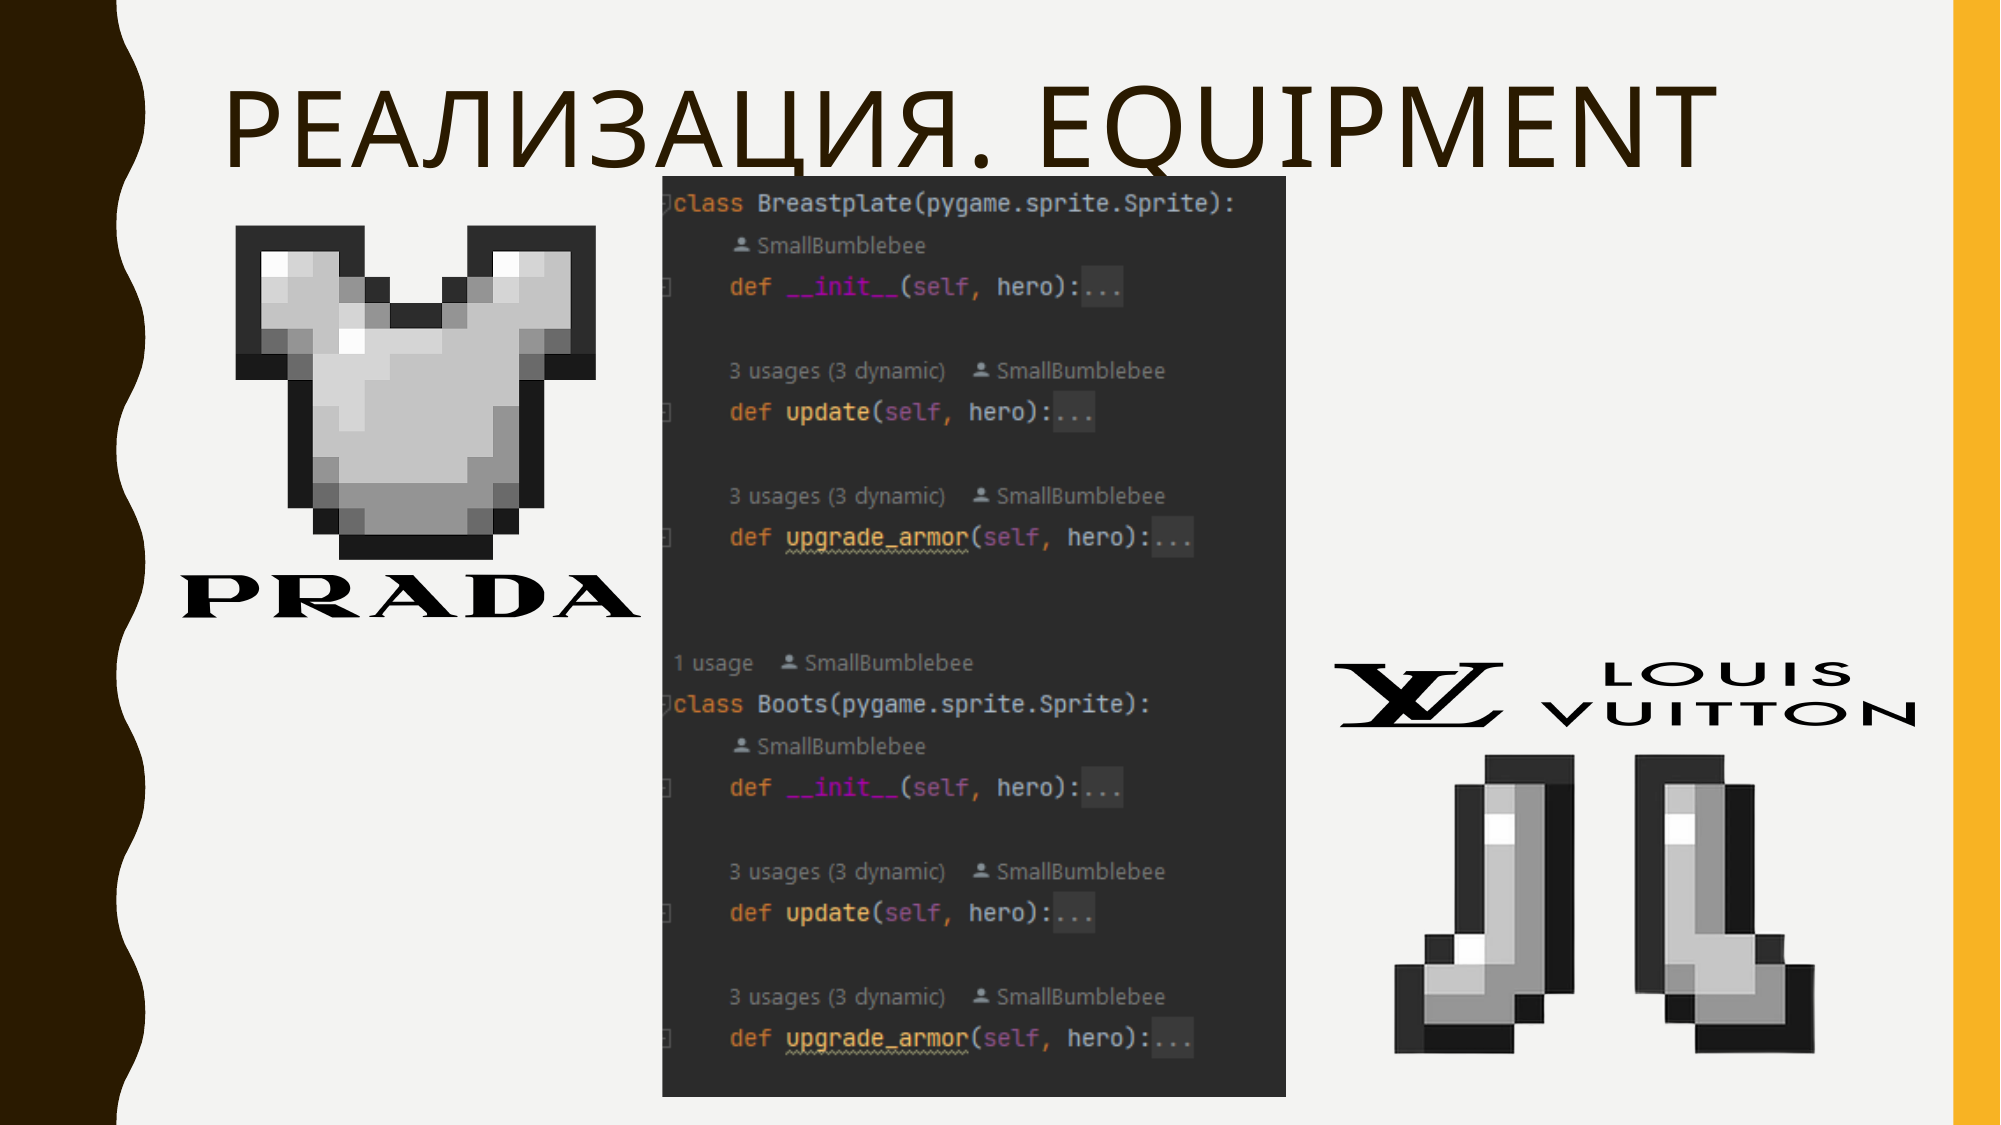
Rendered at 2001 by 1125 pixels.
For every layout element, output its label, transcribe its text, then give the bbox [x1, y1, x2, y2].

picture [1332, 629, 1928, 1125]
picture [158, 145, 1286, 1097]
title Реализация. equipment [205, 62, 1875, 308]
